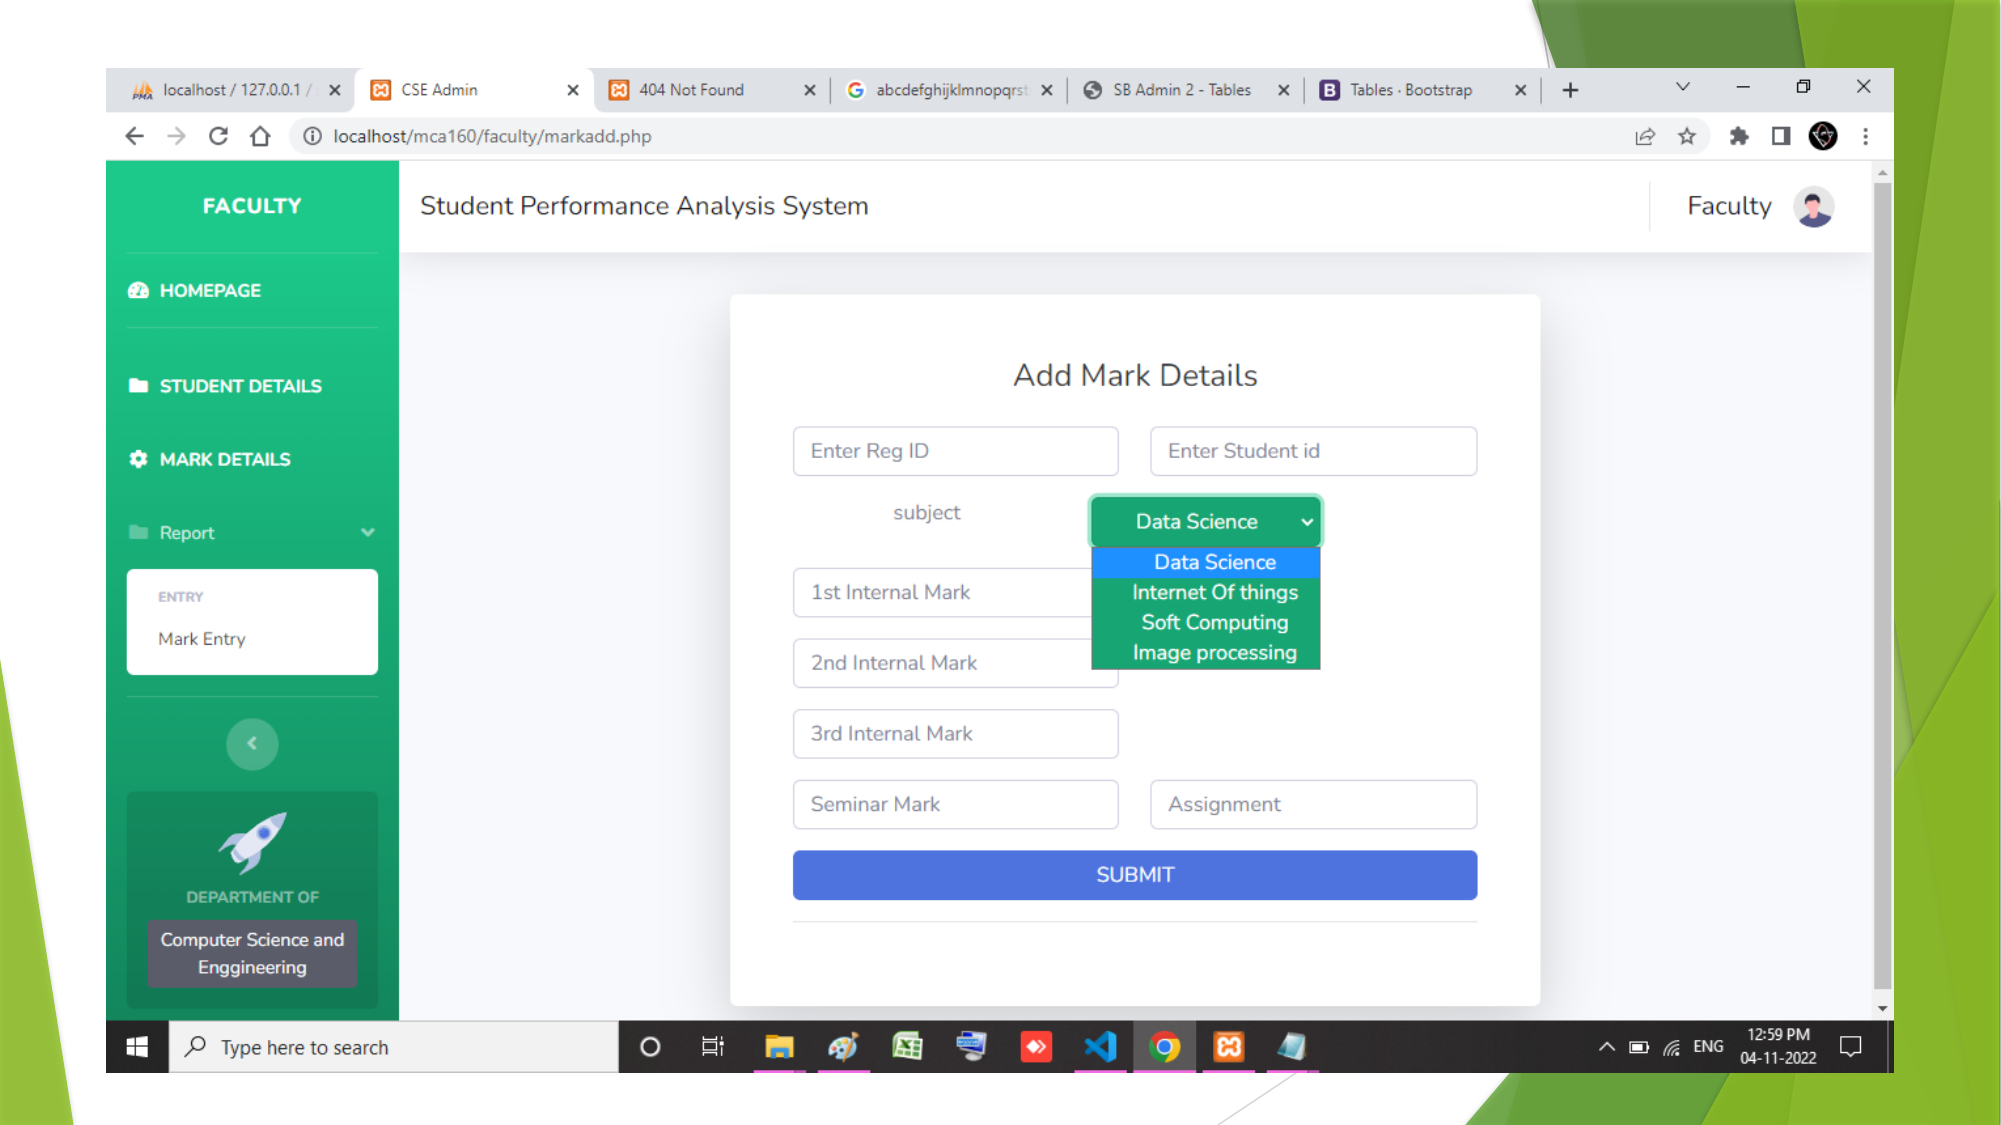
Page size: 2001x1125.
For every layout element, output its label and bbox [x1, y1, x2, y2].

picture [106, 67, 1894, 1073]
